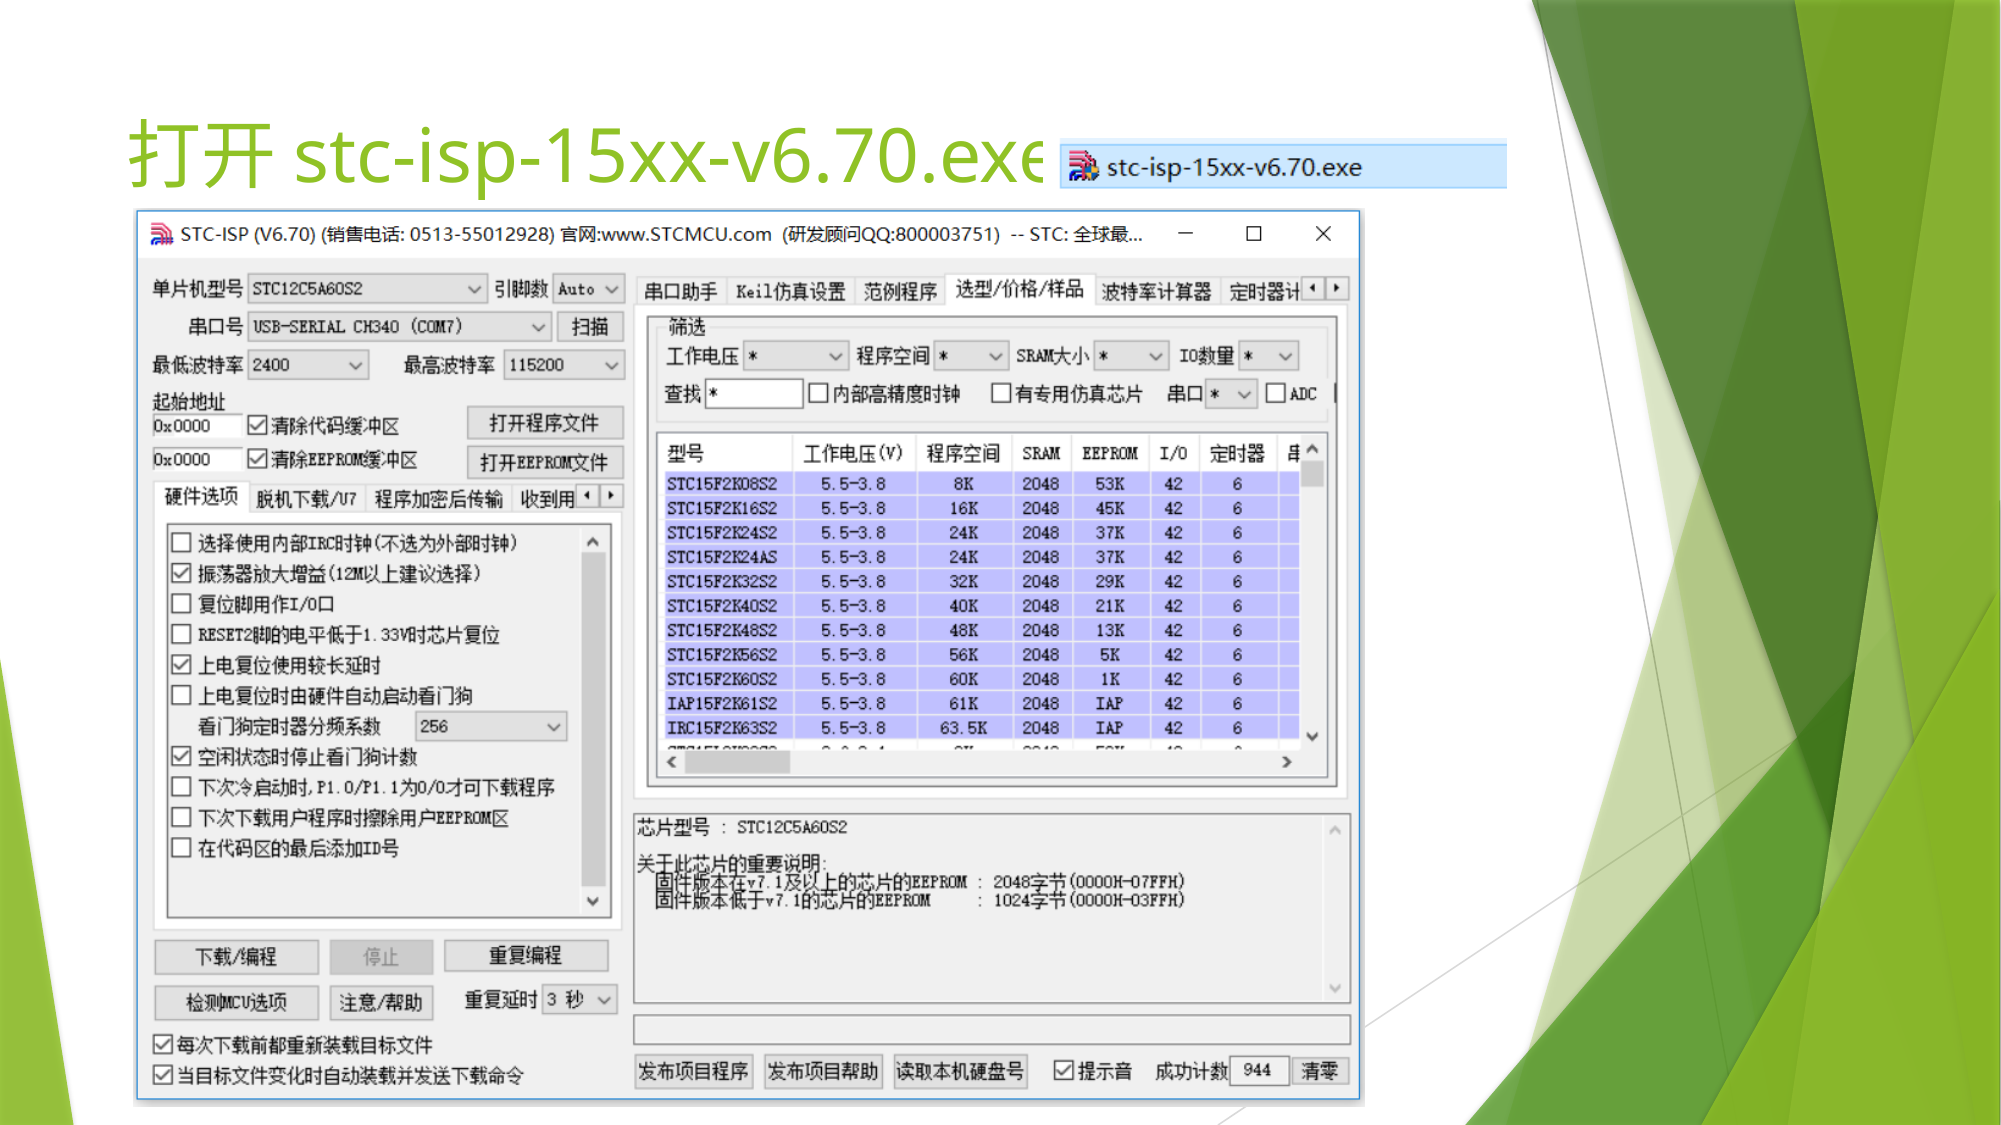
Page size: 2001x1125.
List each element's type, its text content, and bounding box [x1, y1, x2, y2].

picture [1043, 138, 1507, 193]
title 打开stc-isp-15xx-v6.70.exe [111, 99, 1522, 317]
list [132, 207, 1366, 1108]
